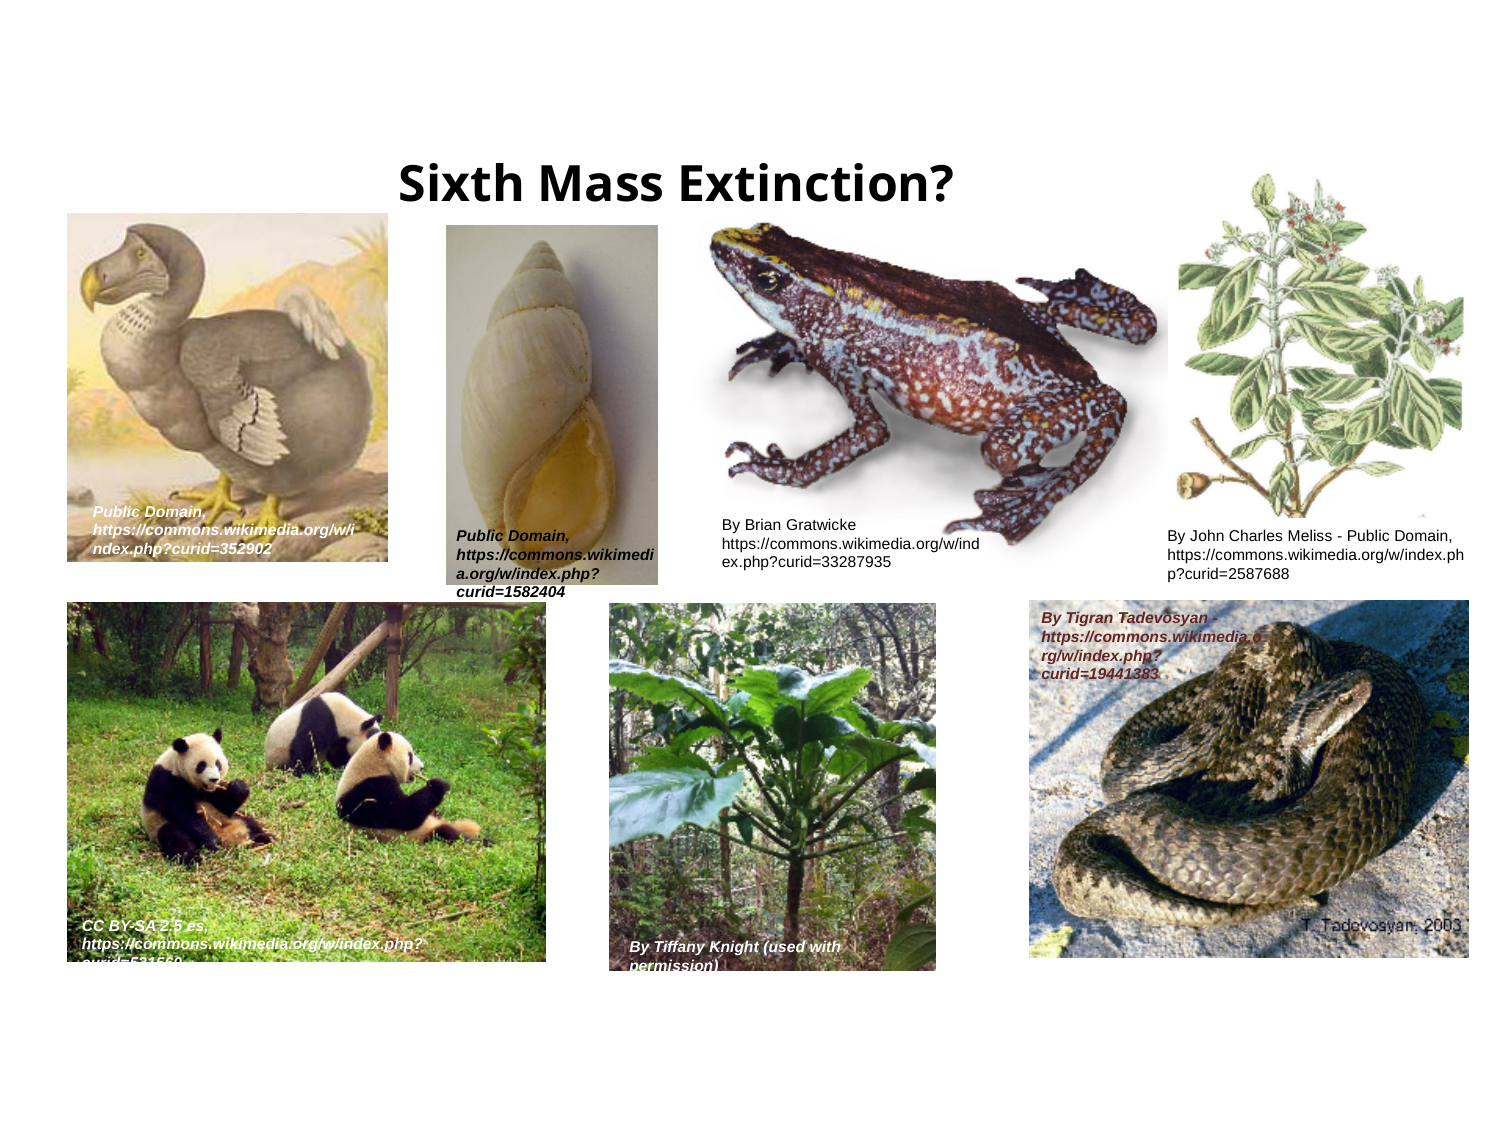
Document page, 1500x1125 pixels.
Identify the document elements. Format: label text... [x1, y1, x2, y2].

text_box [66, 602, 546, 981]
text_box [609, 602, 939, 984]
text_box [1026, 600, 1469, 958]
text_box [1152, 157, 1482, 591]
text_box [66, 213, 389, 567]
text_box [674, 191, 1147, 580]
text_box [441, 225, 676, 610]
text_box Sixth Mass Extinction? [383, 144, 970, 219]
